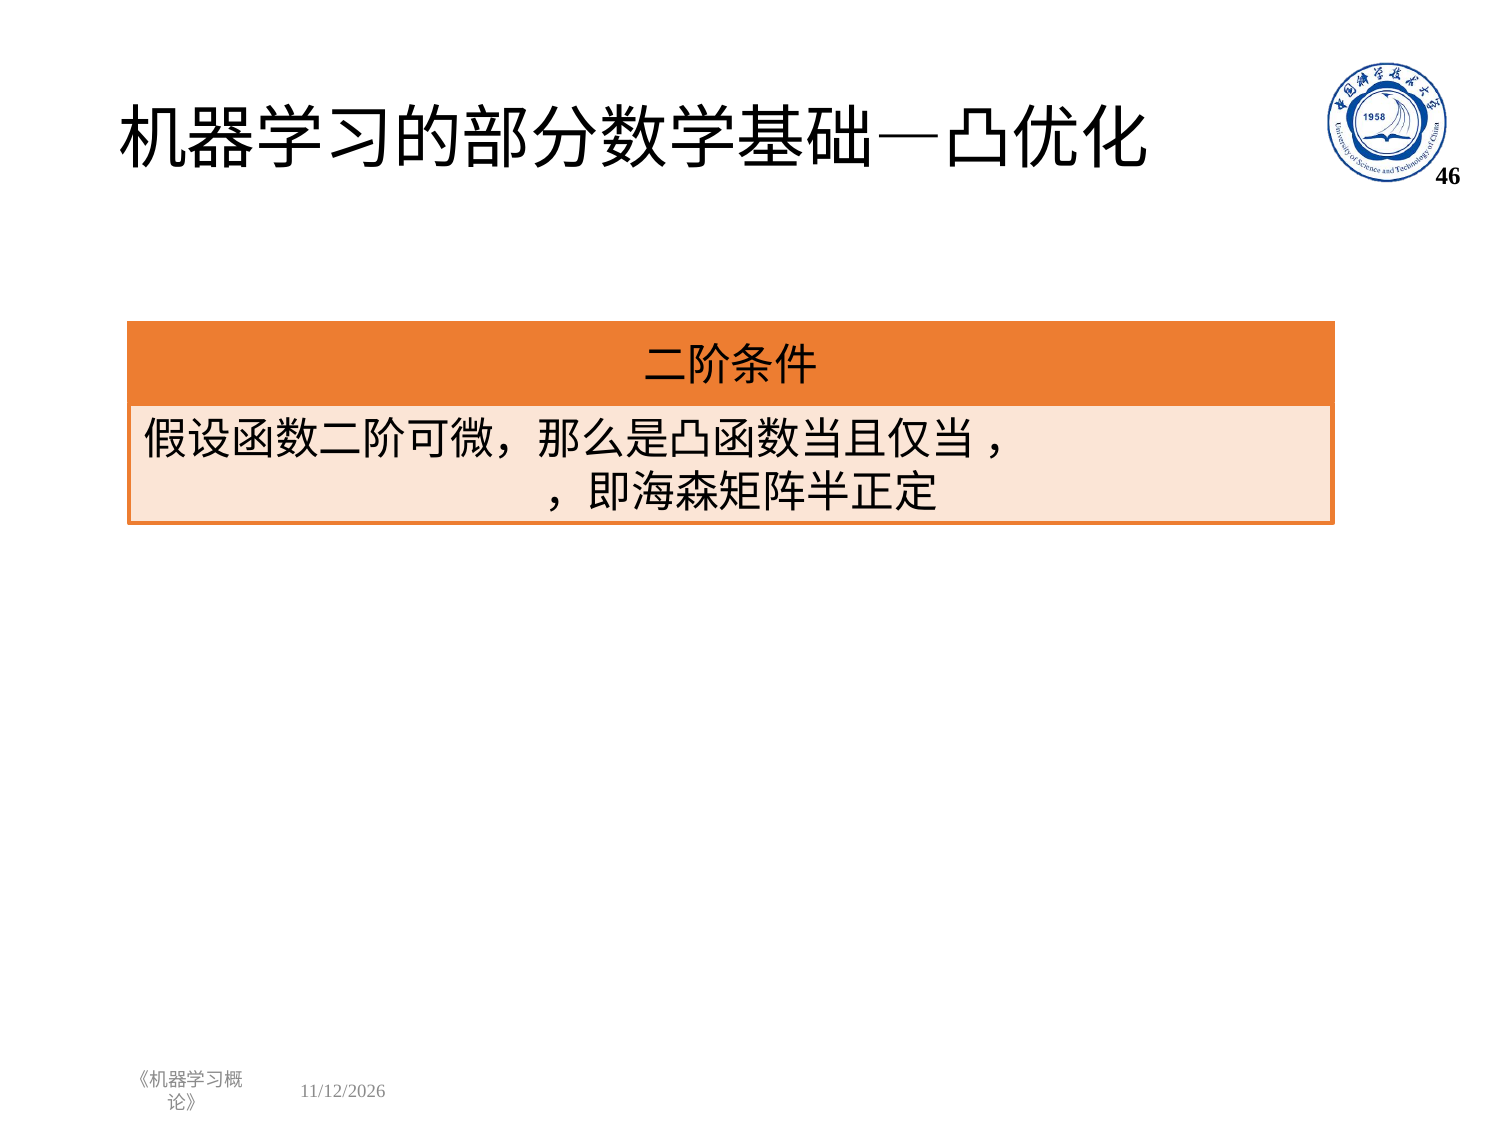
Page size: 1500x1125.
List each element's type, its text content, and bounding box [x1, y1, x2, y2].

picture [1397, 59, 1450, 144]
slide_number 46 [1372, 144, 1476, 205]
text_box [128, 322, 1334, 401]
footer 《机器学习概论》 [104, 1068, 270, 1113]
text_box 二阶条件 [128, 329, 1333, 397]
title 机器学习的部分数学基础—凸优化 [103, 59, 1397, 221]
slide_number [285, 1068, 422, 1113]
